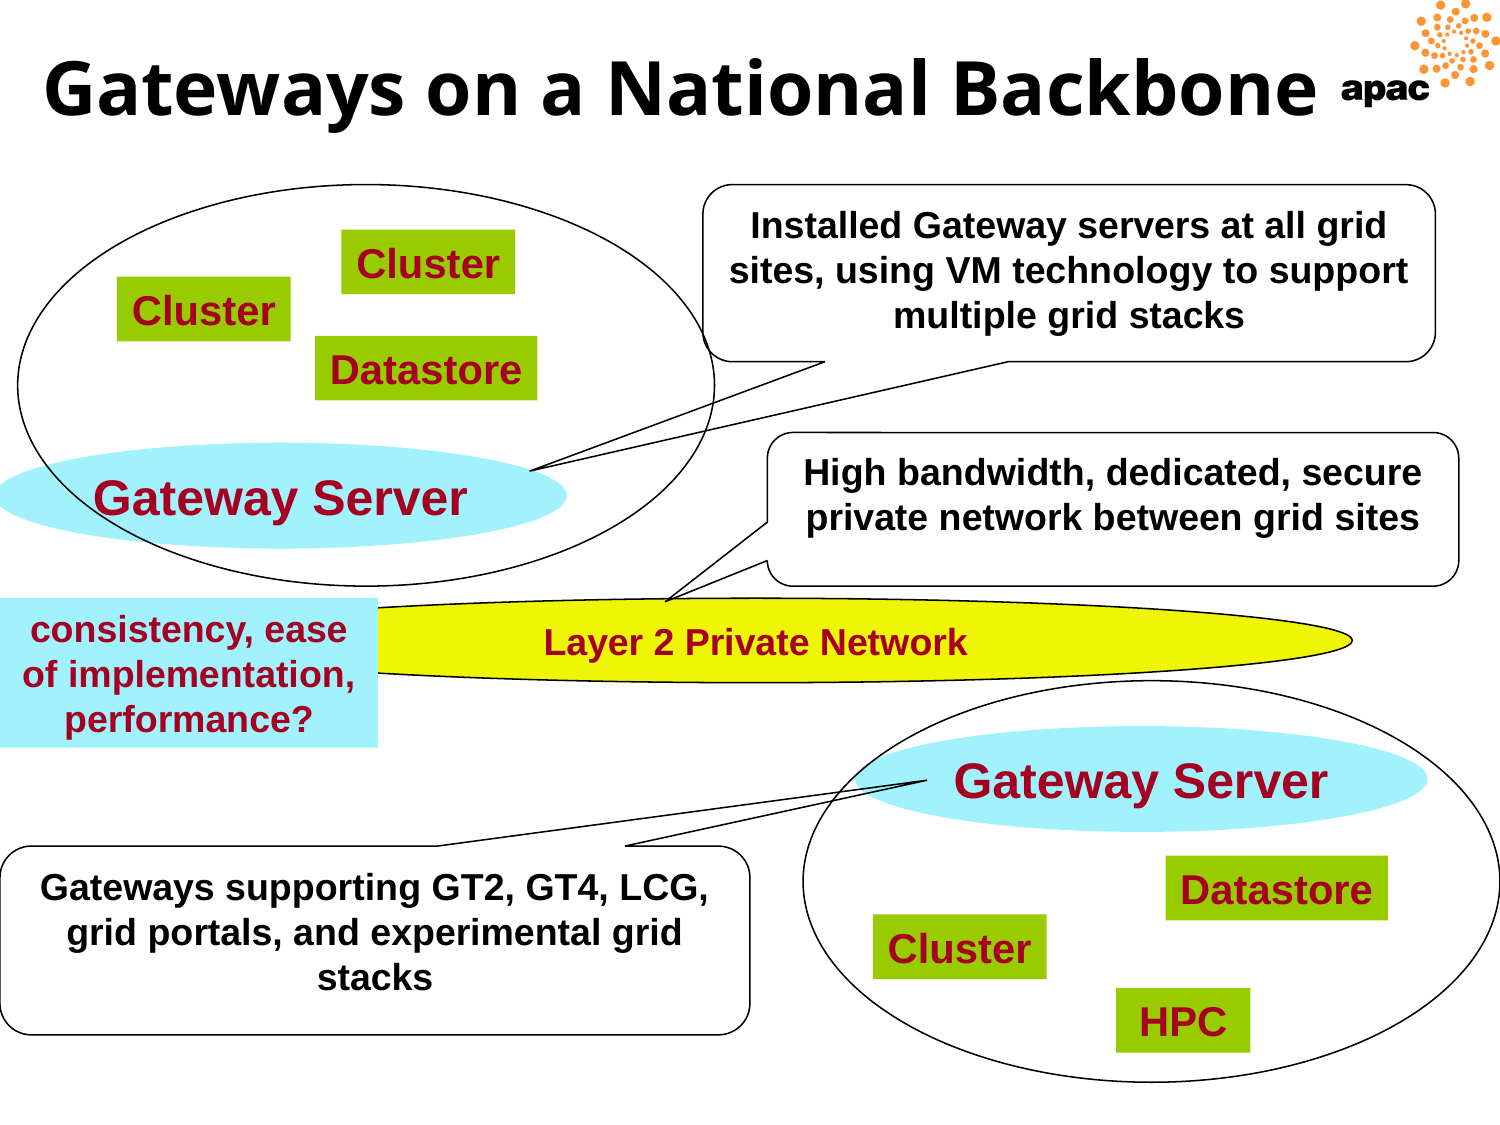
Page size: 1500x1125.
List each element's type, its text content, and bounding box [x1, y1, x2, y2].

text_box Layer 2 Private Network [378, 598, 1353, 683]
picture [1340, 0, 1500, 108]
text_box [17, 184, 715, 587]
text_box Gateways supporting GT2, GT4, LCG, grid portals, and experimental grid stacks [0, 780, 927, 1035]
text_box Gateway Server [0, 465, 148, 543]
text_box Installed Gateway servers at all grid sites, using VM technology to support multiple grid stacks [529, 184, 1436, 472]
title Gateways on a National Backbone [5, 21, 1356, 149]
text_box [803, 680, 1500, 1083]
text_box High bandwidth, dedicated, secure private network between grid sites [665, 432, 1459, 602]
text_box consistency, ease of implementation, performance? [0, 597, 378, 748]
